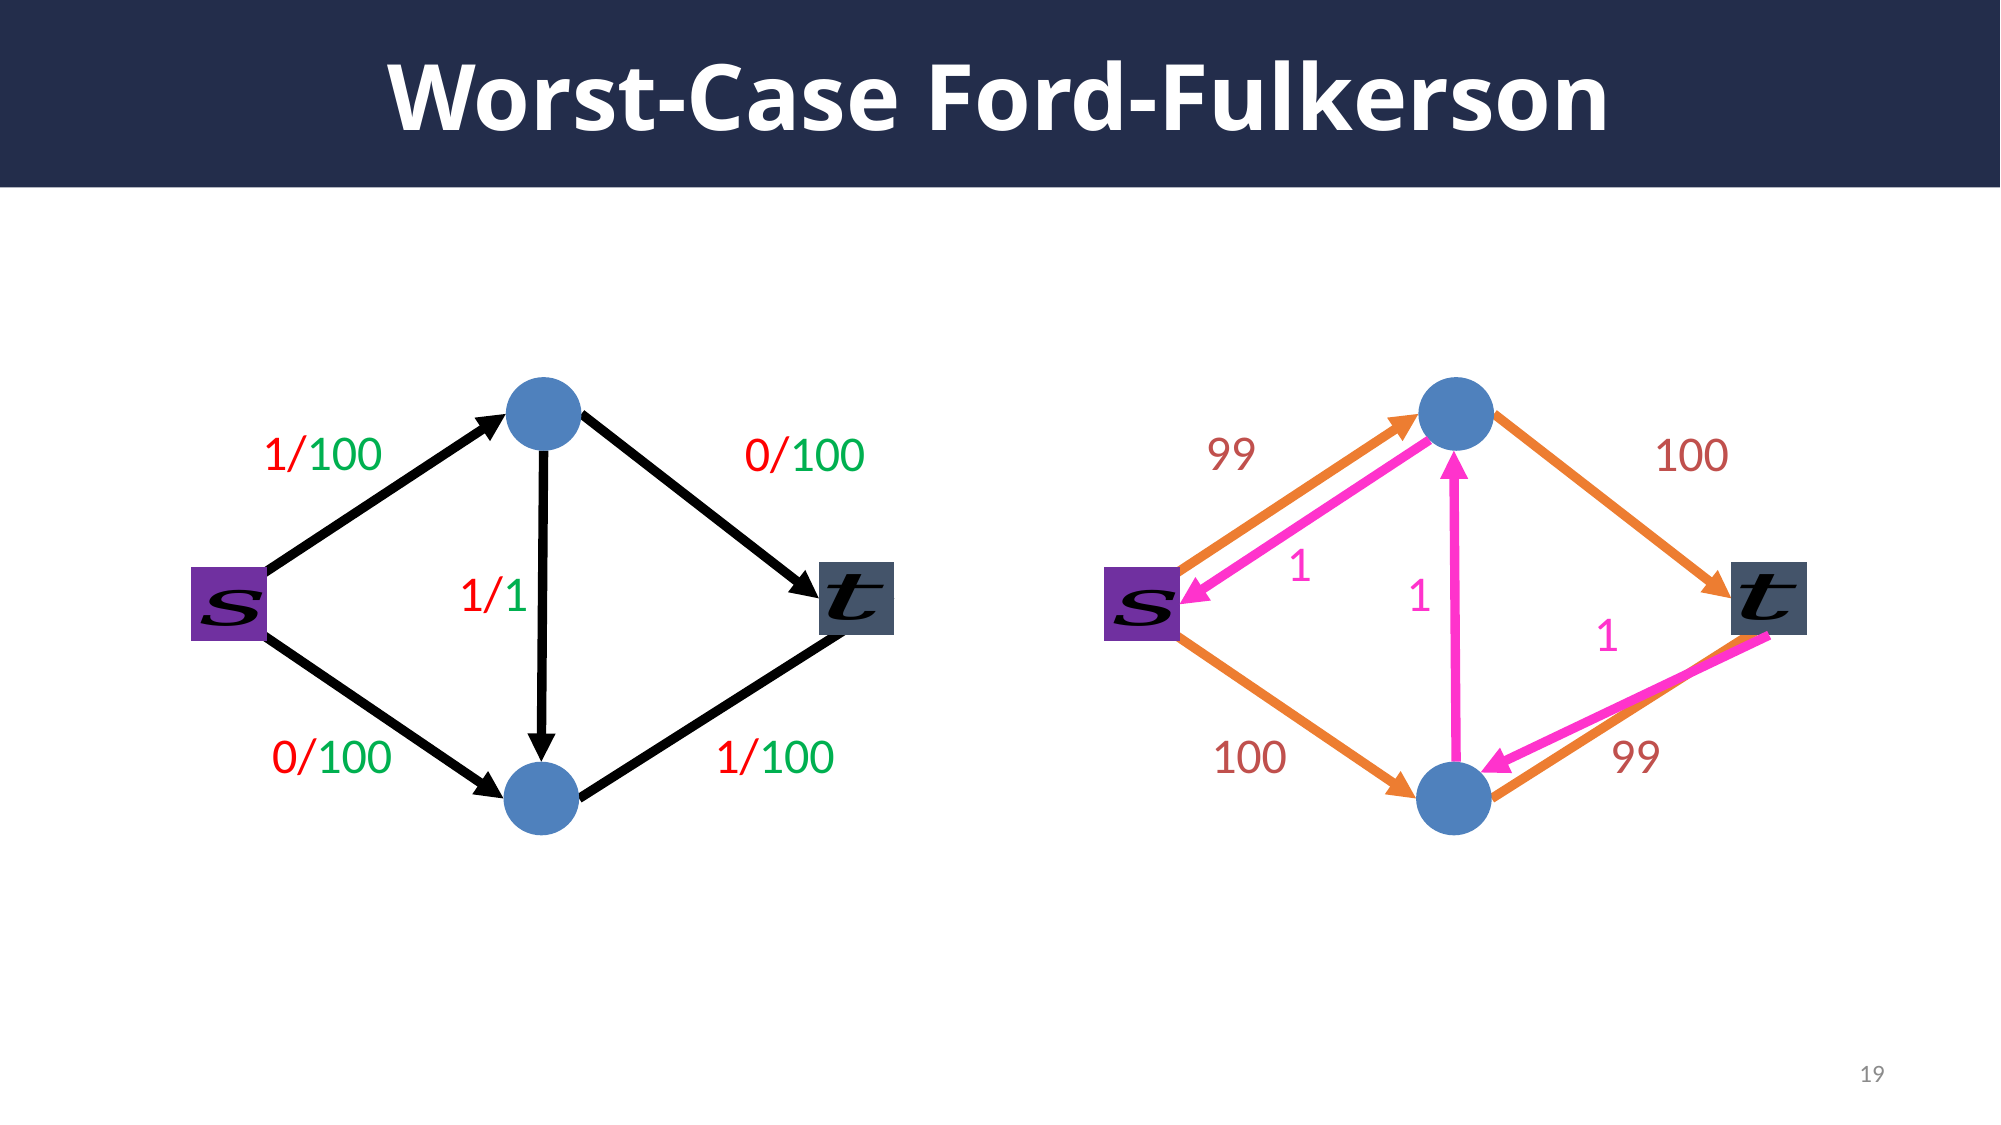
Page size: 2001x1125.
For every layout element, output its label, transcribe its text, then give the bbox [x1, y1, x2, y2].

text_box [1453, 450, 1457, 762]
slide_number 19 [1433, 1042, 1900, 1103]
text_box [1168, 413, 1419, 579]
title Worst-Case Ford-Fulkerson [99, 24, 1900, 163]
text_box 1 [1391, 553, 1447, 629]
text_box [191, 376, 895, 836]
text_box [1480, 598, 1732, 773]
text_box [1450, 759, 1459, 765]
text_box [1416, 375, 1497, 453]
text_box [1414, 760, 1493, 838]
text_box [1168, 630, 1417, 799]
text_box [1493, 413, 1743, 573]
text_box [1179, 439, 1430, 605]
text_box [1491, 624, 1743, 799]
